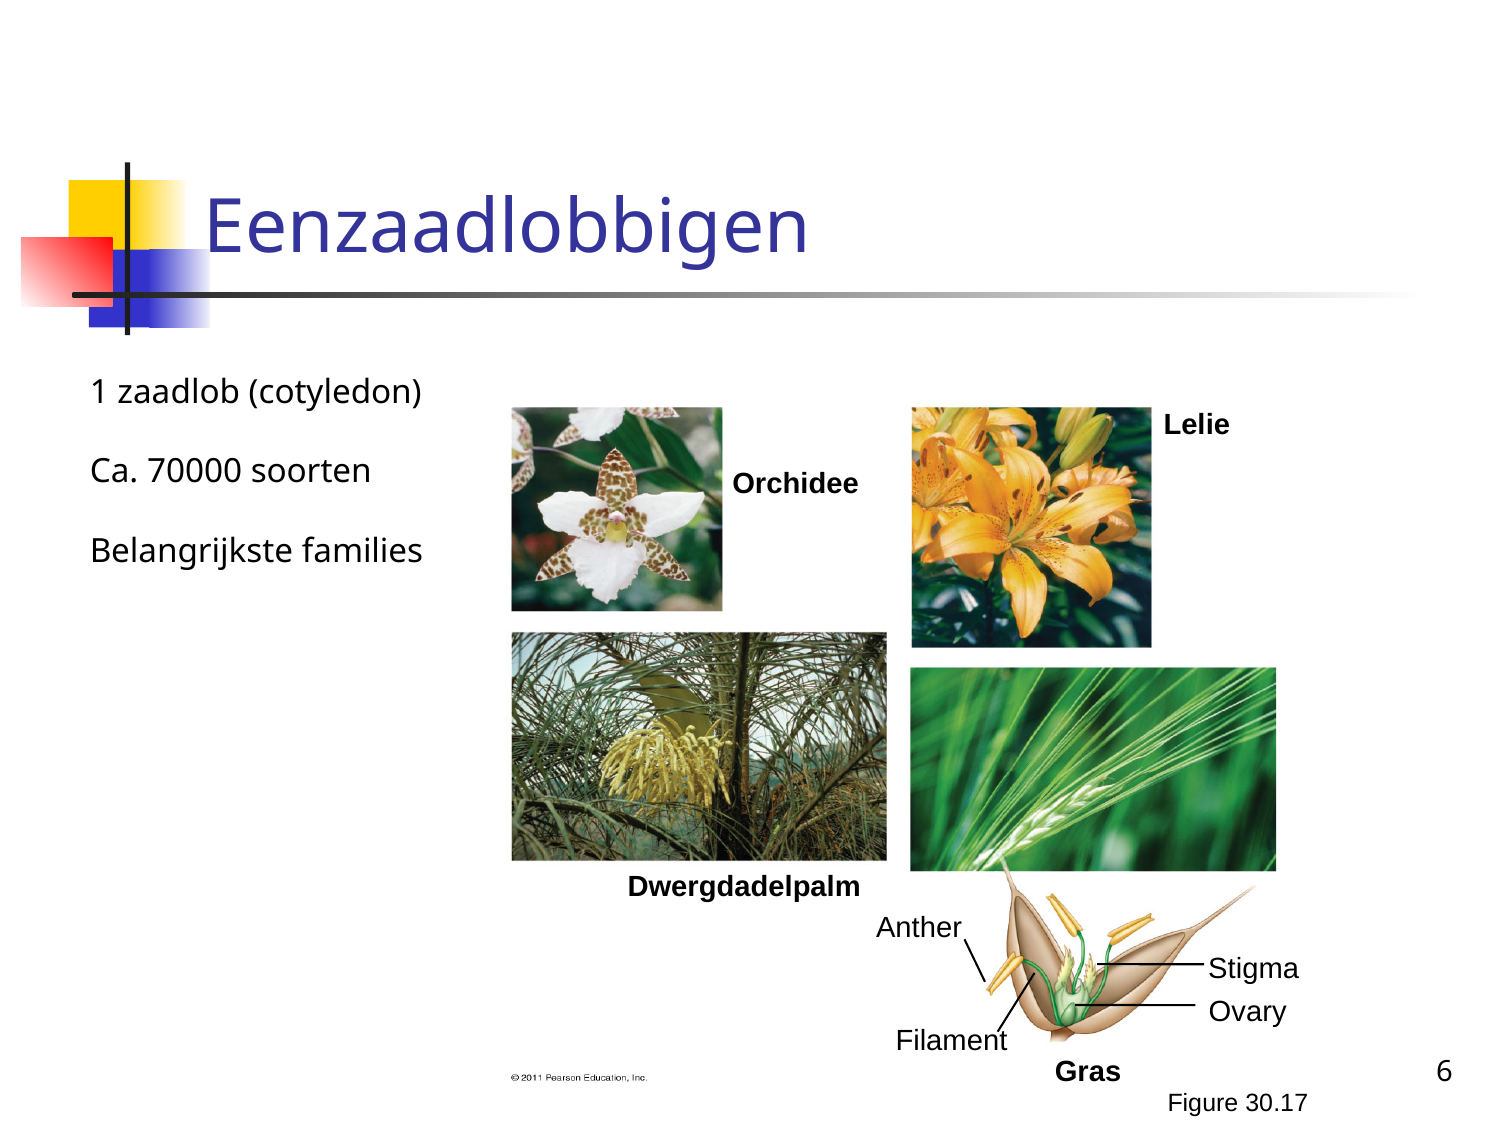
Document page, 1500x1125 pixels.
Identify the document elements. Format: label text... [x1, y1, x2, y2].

slide_number 6 [1445, 1023, 1468, 1100]
text_box 1 zaadlob (cotyledon) Ca. 70000 soorten Belangrijkste families [75, 362, 550, 577]
title Eenzaadlobbigen [188, 35, 1468, 275]
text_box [499, 374, 1441, 1120]
